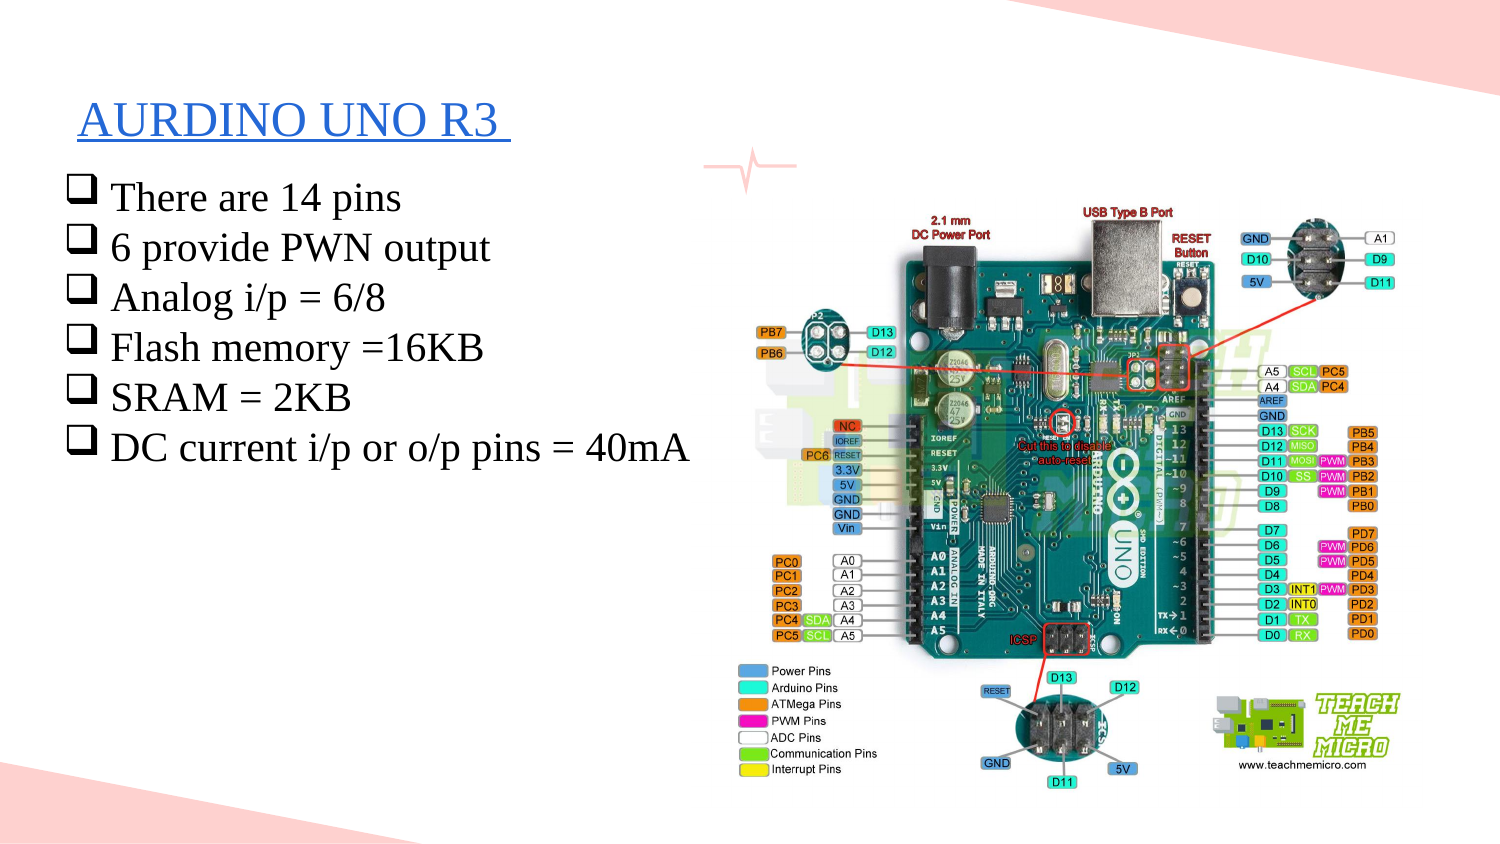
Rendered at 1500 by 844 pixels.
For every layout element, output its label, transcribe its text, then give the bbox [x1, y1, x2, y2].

text_box AURDINO UNO R3 [0, 71, 654, 141]
text_box There are 14 pins 6 provide PWN output Analog i/p = 6/8 Flash memory =16KB SRAM = 2KB DC current i/p or o/p pins = 40mA [48, 162, 761, 478]
picture [690, 198, 1424, 808]
